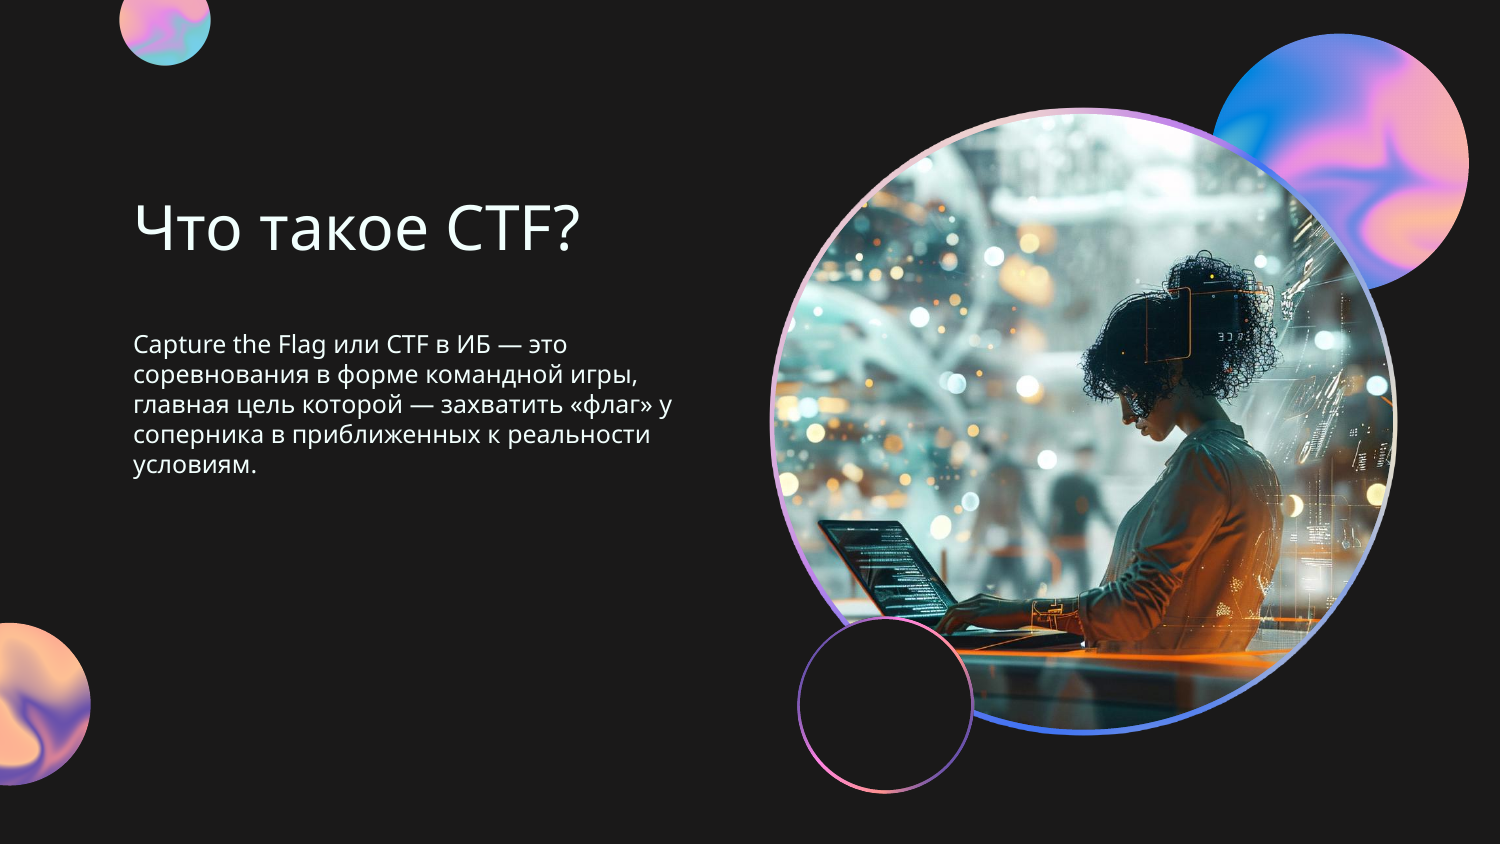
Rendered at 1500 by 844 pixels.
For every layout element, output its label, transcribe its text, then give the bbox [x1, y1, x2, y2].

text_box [793, 611, 978, 797]
picture [118, 0, 212, 67]
text_box [1226, 33, 1469, 274]
picture [0, 622, 91, 786]
list Capture the Flag или CTF в ИБ — это соревнования в форме командной игры, главная цель которой — захватить «флаг» у соперника в приближенных к реальности условиям. [118, 313, 750, 675]
picture [761, 99, 1407, 745]
title Что такое CTF? [118, 99, 750, 278]
